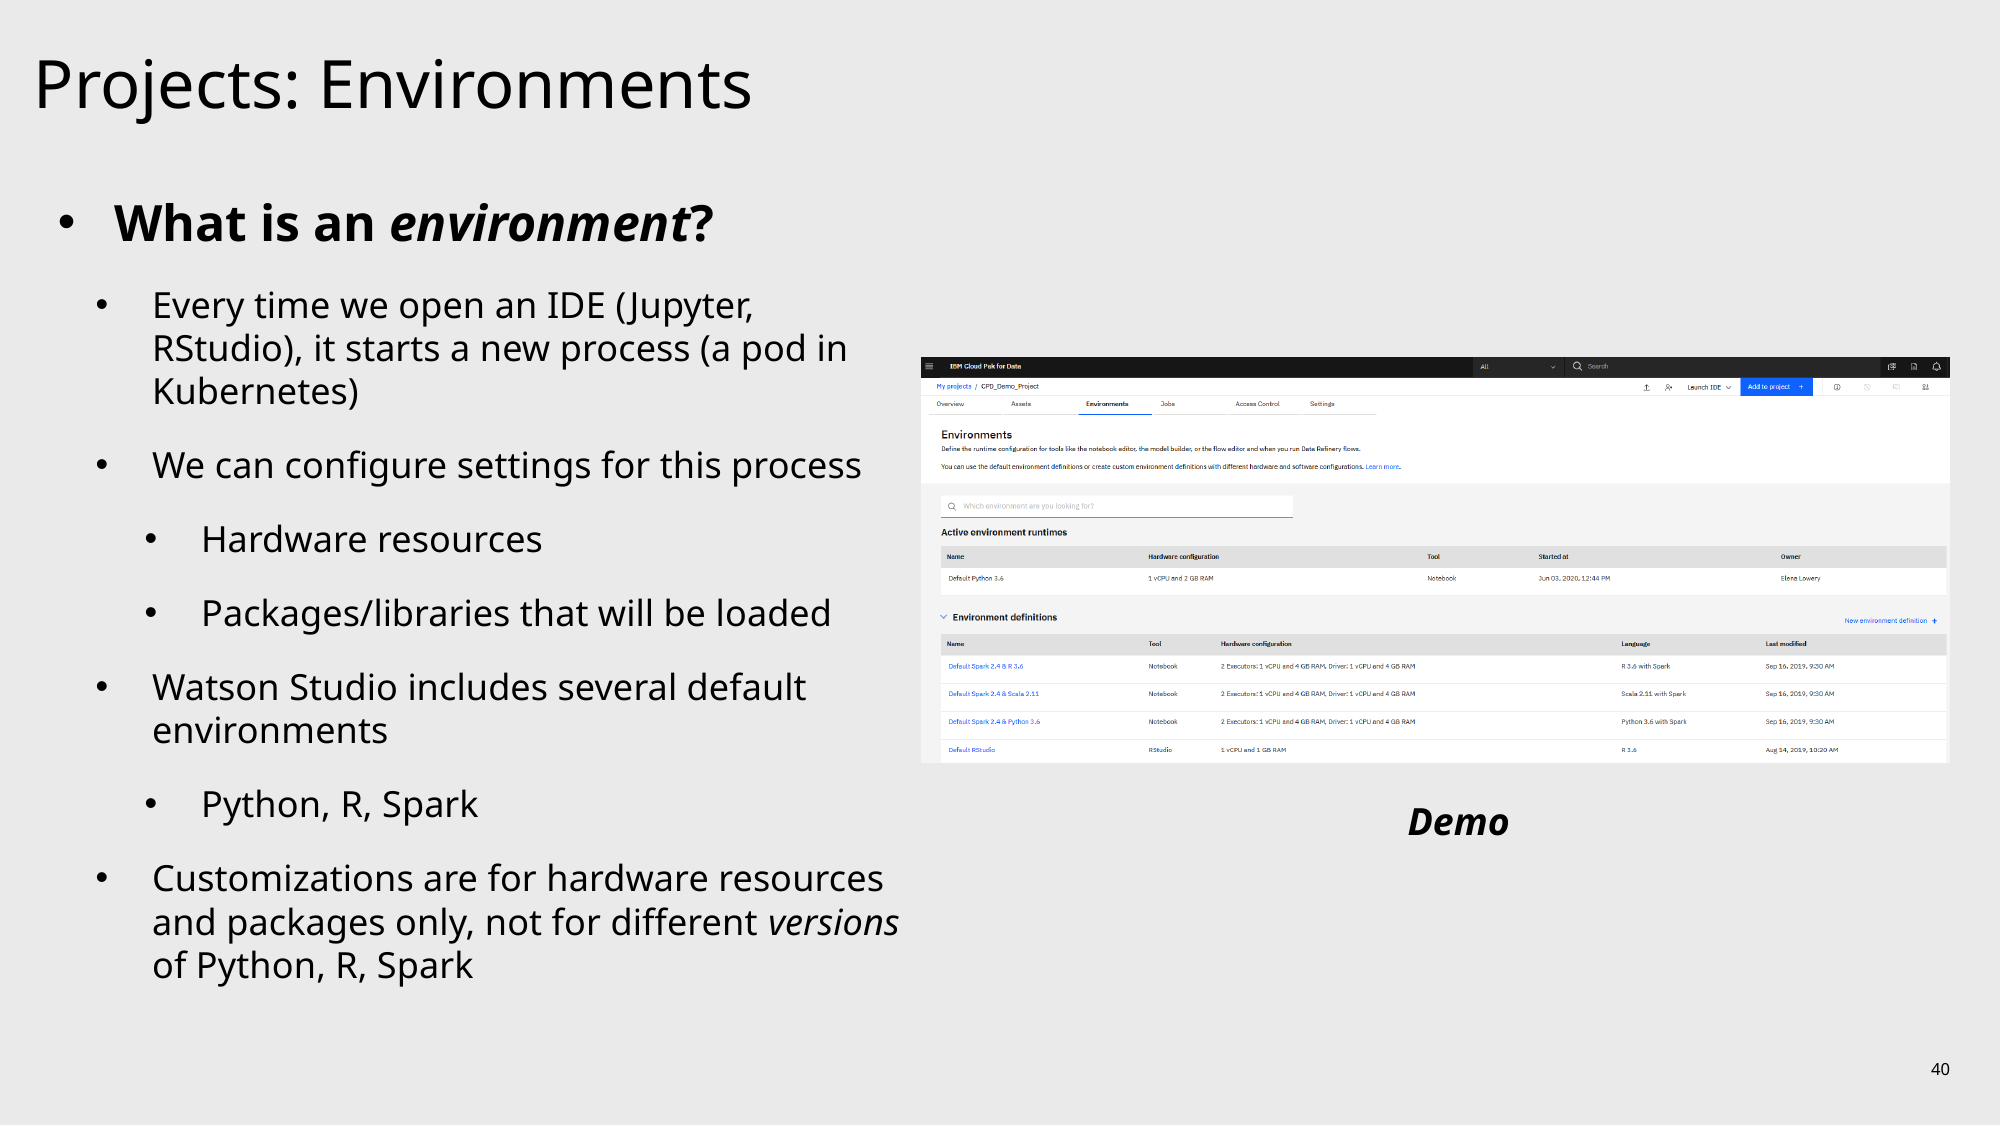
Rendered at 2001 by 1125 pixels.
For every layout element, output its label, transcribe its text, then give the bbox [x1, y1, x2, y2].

list What is an environment? Every time we open an IDE (Jupyter, RStudio), it starts a new process (a pod in Kubernetes) We can configure settings for this process Hardware resources Packages/libraries that will be loaded Watson Studio includes several default environments Python, R, Spark Customizations are for hardware resources and packages only, not for different versions of Python, R, Spark [57, 191, 912, 861]
text_box Demo [1392, 790, 1526, 851]
slide_number 40 [1500, 1055, 1950, 1086]
title Projects: Environments [33, 51, 1434, 192]
picture [921, 357, 1951, 763]
